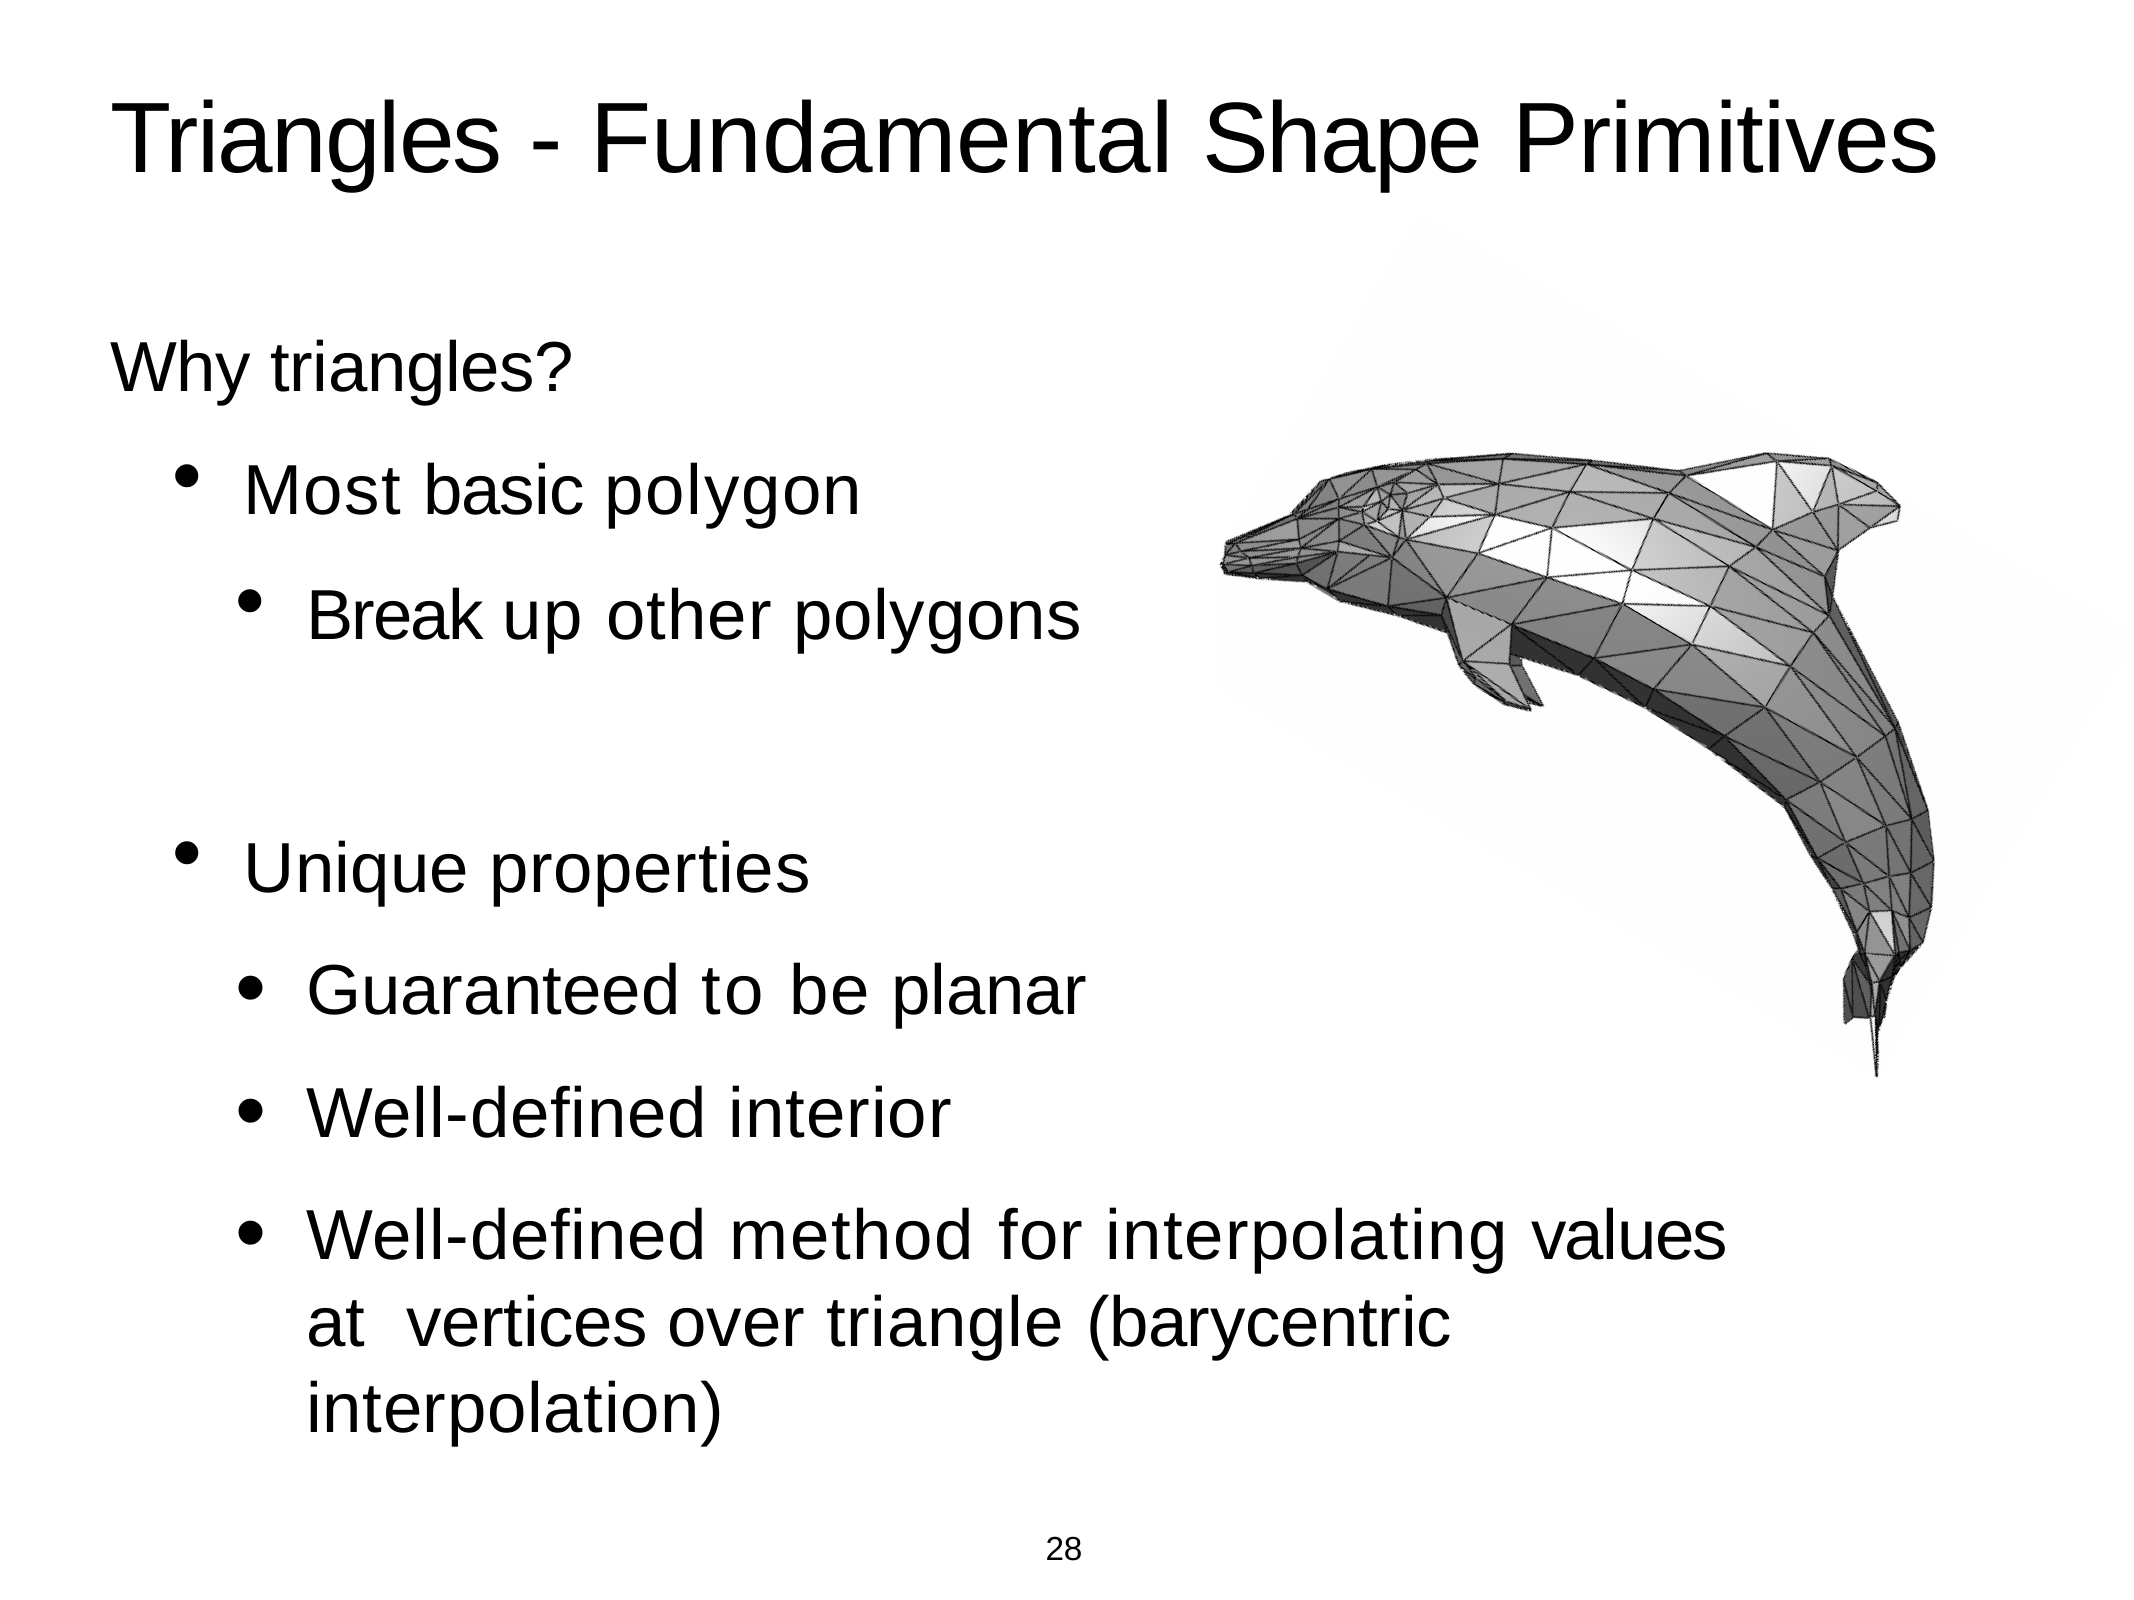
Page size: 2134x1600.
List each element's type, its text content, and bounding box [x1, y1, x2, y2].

text_box [1219, 213, 2131, 1078]
title Triangles - Fundamental Shape Primitives [108, 70, 1946, 302]
text_box Why triangles? Most basic polygon Break up other polygons Unique properties Guaranteed to be planar Well-defined interior Well-defined method for interpolating values at vertices over triangle (barycentric interpolation) [108, 302, 1809, 1447]
slide_number 28 [1015, 1526, 1090, 1600]
